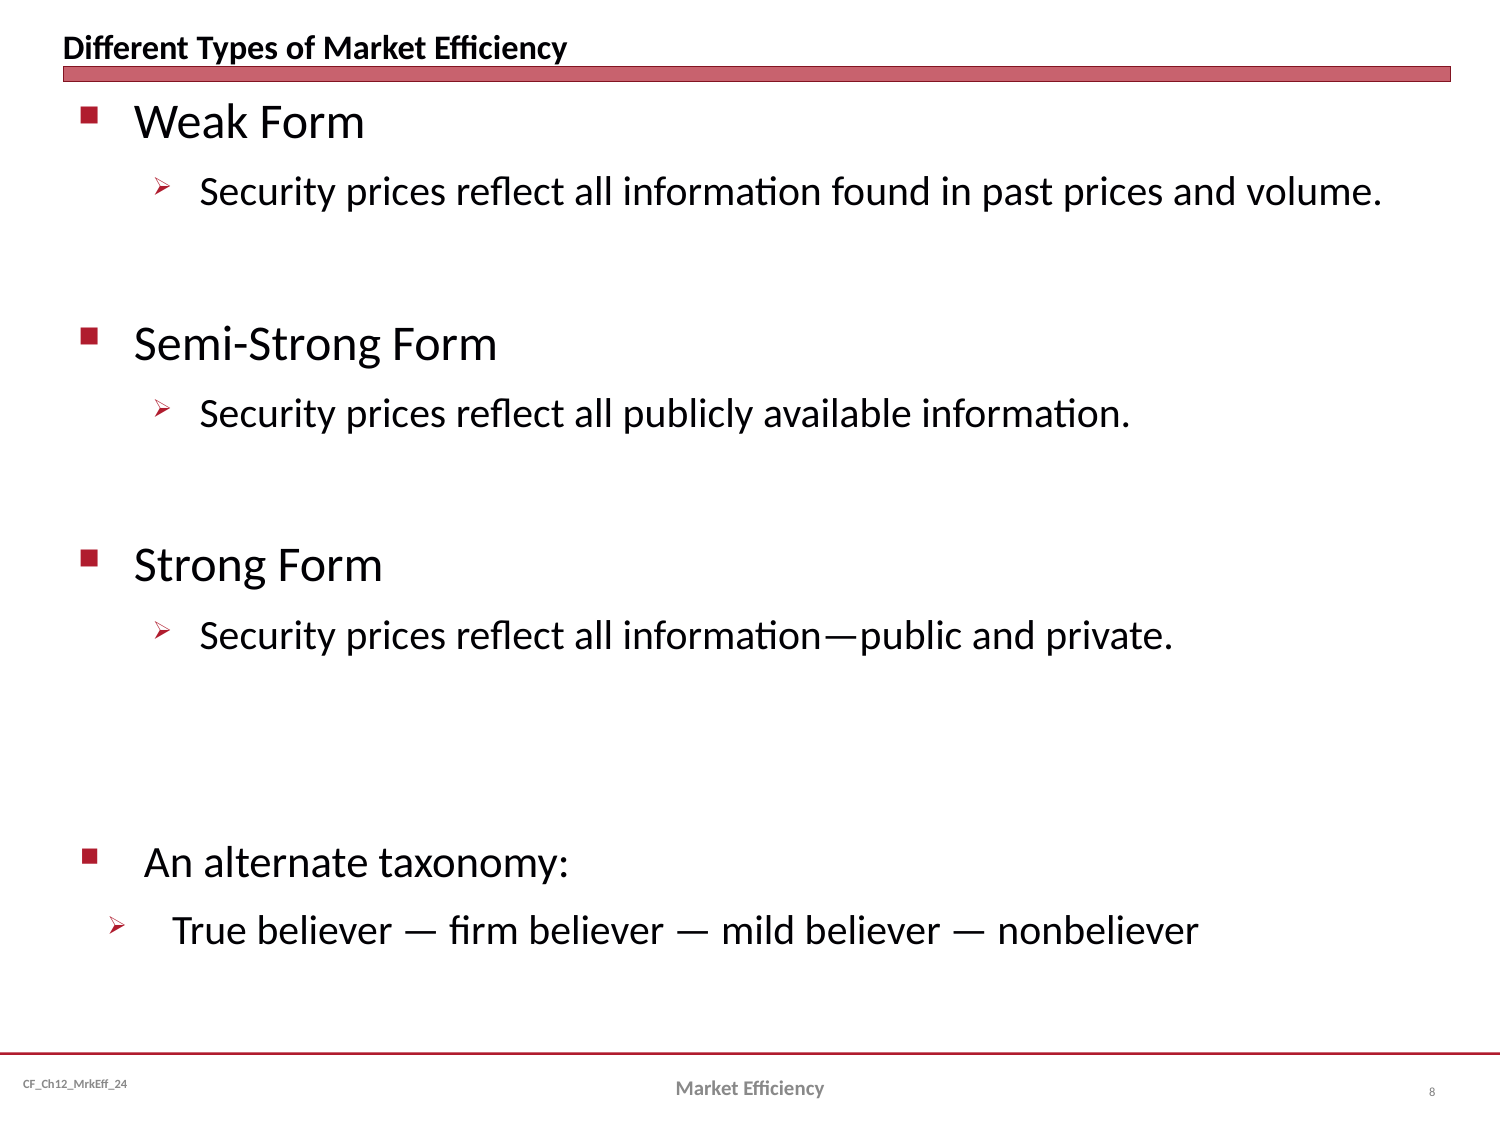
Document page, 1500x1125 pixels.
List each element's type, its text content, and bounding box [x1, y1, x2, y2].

list Weak Form Security prices reflect all information found in past prices and volume. Semi-Strong Form Security prices reflect all publicly available information. Strong Form Security prices reflect all information—public and private. An alternate taxonomy: True believer — firm believer — mild believer — nonbeliever [63, 87, 1451, 1041]
title Different Types of Market Efficiency [62, 6, 1451, 67]
slide_number 8 [1375, 1061, 1451, 1122]
footer Market Efficiency [512, 1056, 988, 1117]
